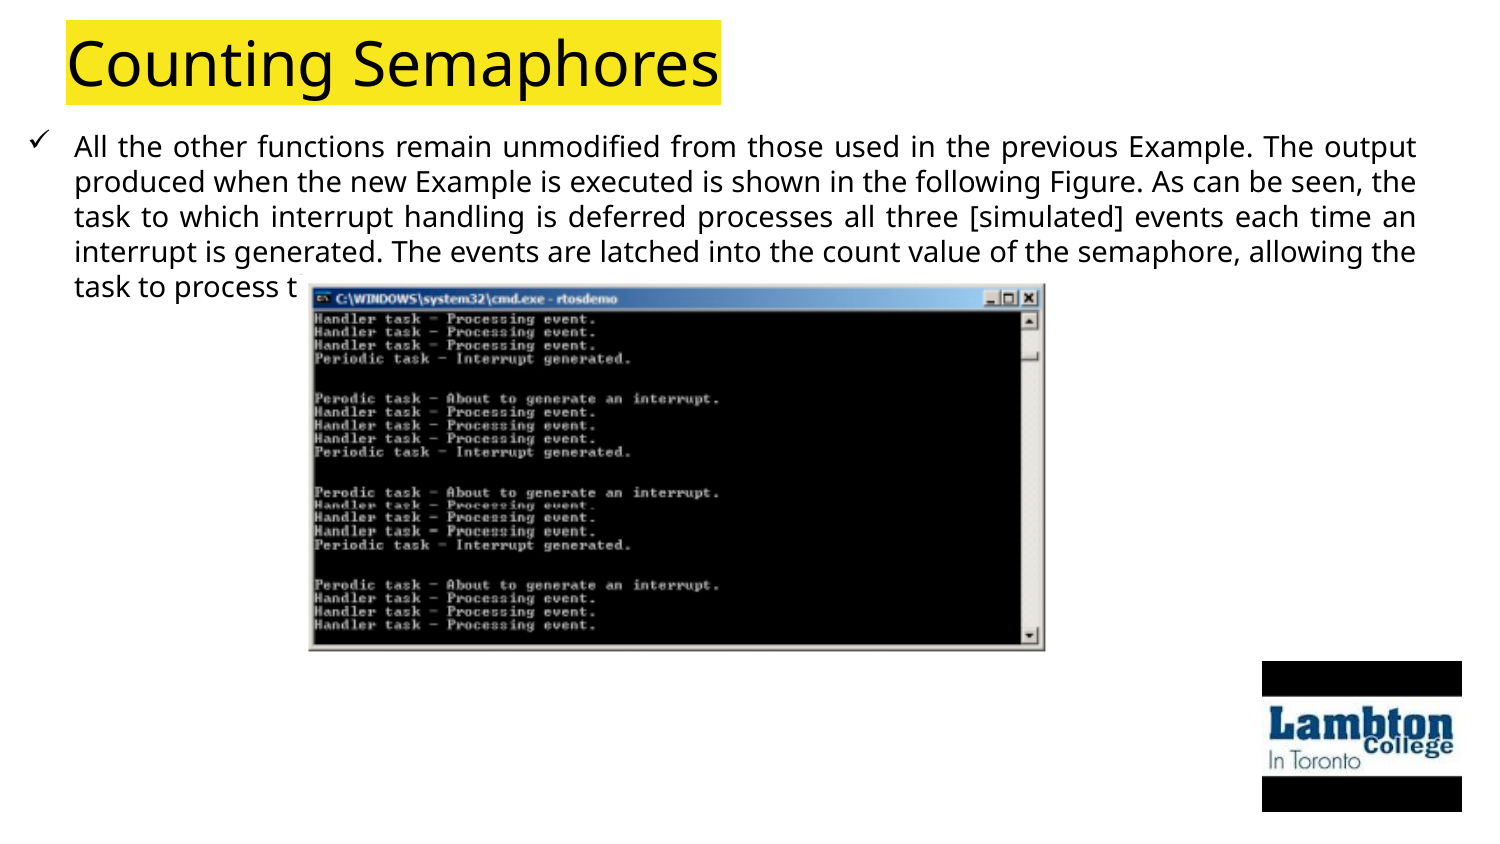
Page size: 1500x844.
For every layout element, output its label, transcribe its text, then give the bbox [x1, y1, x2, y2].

picture [1262, 661, 1463, 812]
text_box Counting Semaphores [51, 9, 1449, 182]
text_box All the other functions remain unmodified from those used in the previous Example. The output produced when the new Example is executed is shown in the following Figure. As can be seen, the task to which interrupt handling is deferred processes all three [simulated] events each time an interrupt is generated. The events are latched into the count value of the semaphore, allowing the task to process them in turn. [12, 120, 1433, 311]
picture [299, 275, 1051, 664]
